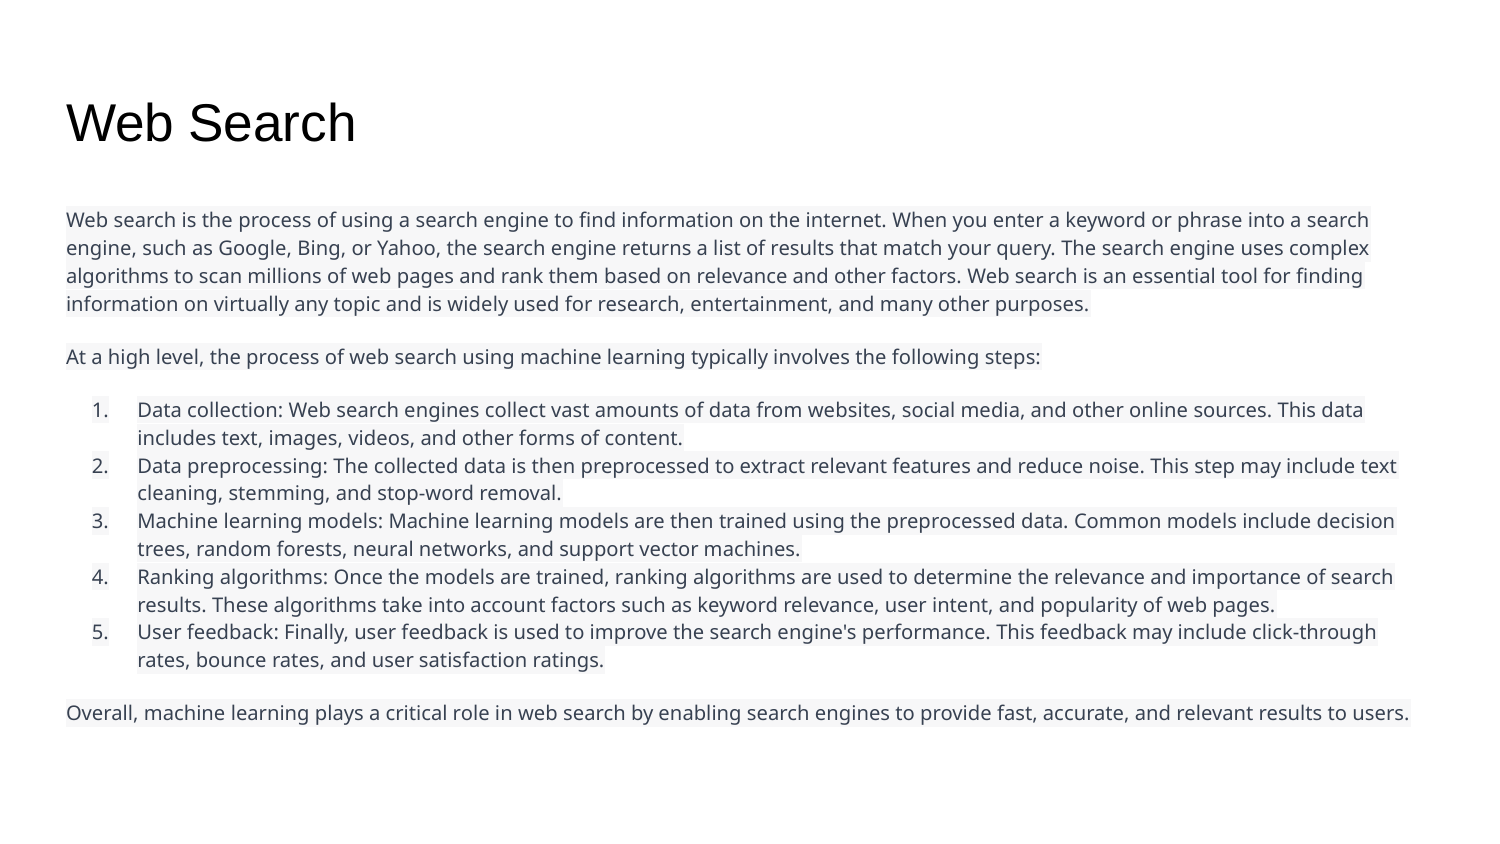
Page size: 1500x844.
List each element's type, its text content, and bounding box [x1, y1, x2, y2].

title Web Search [51, 72, 1449, 167]
list Web search is the process of using a search engine to find information on the internet. When you enter a keyword or phrase into a search engine, such as Google, Bing, or Yahoo, the search engine returns a list of results that match your query. The search engine uses complex algorithms to scan millions of web pages and rank them based on relevance and other factors. Web search is an essential tool for finding information on virtually any topic and is widely used for research, entertainment, and many other purposes. At a high level, the process of web search using machine learning typically involves the following steps: Data collection: Web search engines collect vast amounts of data from websites, social media, and other online sources. This data includes text, images, videos, and other forms of content. Data preprocessing: The collected data is then preprocessed to extract relevant features and reduce noise. This step may include text cleaning, stemming, and stop-word removal. Machine learning models: Machine learning models are then trained using the preprocessed data. Common models include decision trees, random forests, neural networks, and support vector machines. Ranking algorithms: Once the models are trained, ranking algorithms are used to determine the relevance and importance of search results. These algorithms take into account factors such as keyword relevance, user intent, and popularity of web pages. User feedback: Finally, user feedback is used to improve the search engine's performance. This feedback may include click-through rates, bounce rates, and user satisfaction ratings. Overall, machine learning plays a critical role in web search by enabling search engines to provide fast, accurate, and relevant results to users. [51, 189, 1449, 750]
